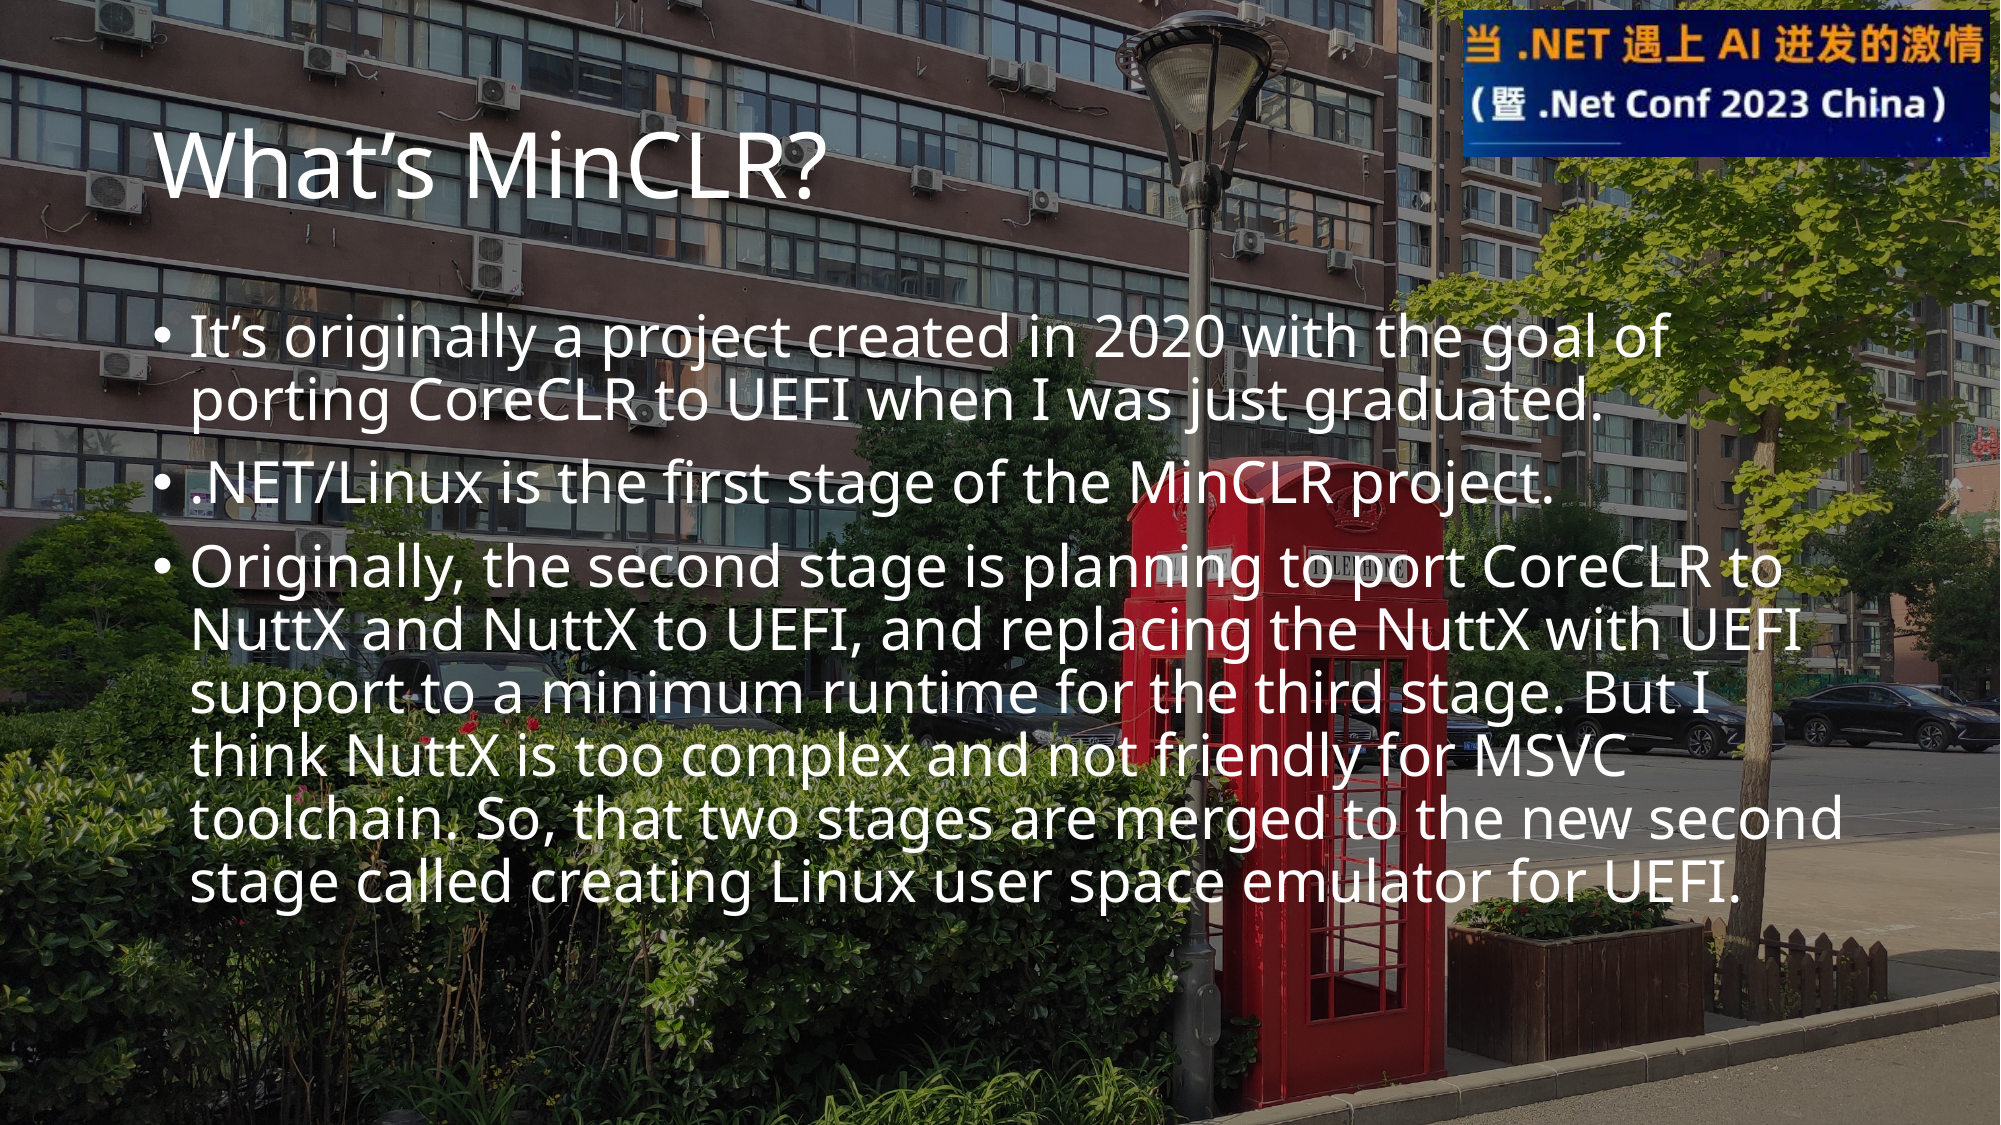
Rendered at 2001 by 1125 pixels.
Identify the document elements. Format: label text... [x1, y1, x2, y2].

title What’s MinCLR? [137, 59, 1863, 278]
list It’s originally a project created in 2020 with the goal of porting CoreCLR to UEFI when I was just graduated. .NET/Linux is the first stage of the MinCLR project. Originally, the second stage is planning to port CoreCLR to NuttX and NuttX to UEFI, and replacing the NuttX with UEFI support to a minimum runtime for the third stage. But I think NuttX is too complex and not friendly for MSVC toolchain. So, that two stages are merged to the new second stage called creating Linux user space emulator for UEFI. [137, 299, 1863, 1014]
picture [0, 0, 2000, 1125]
